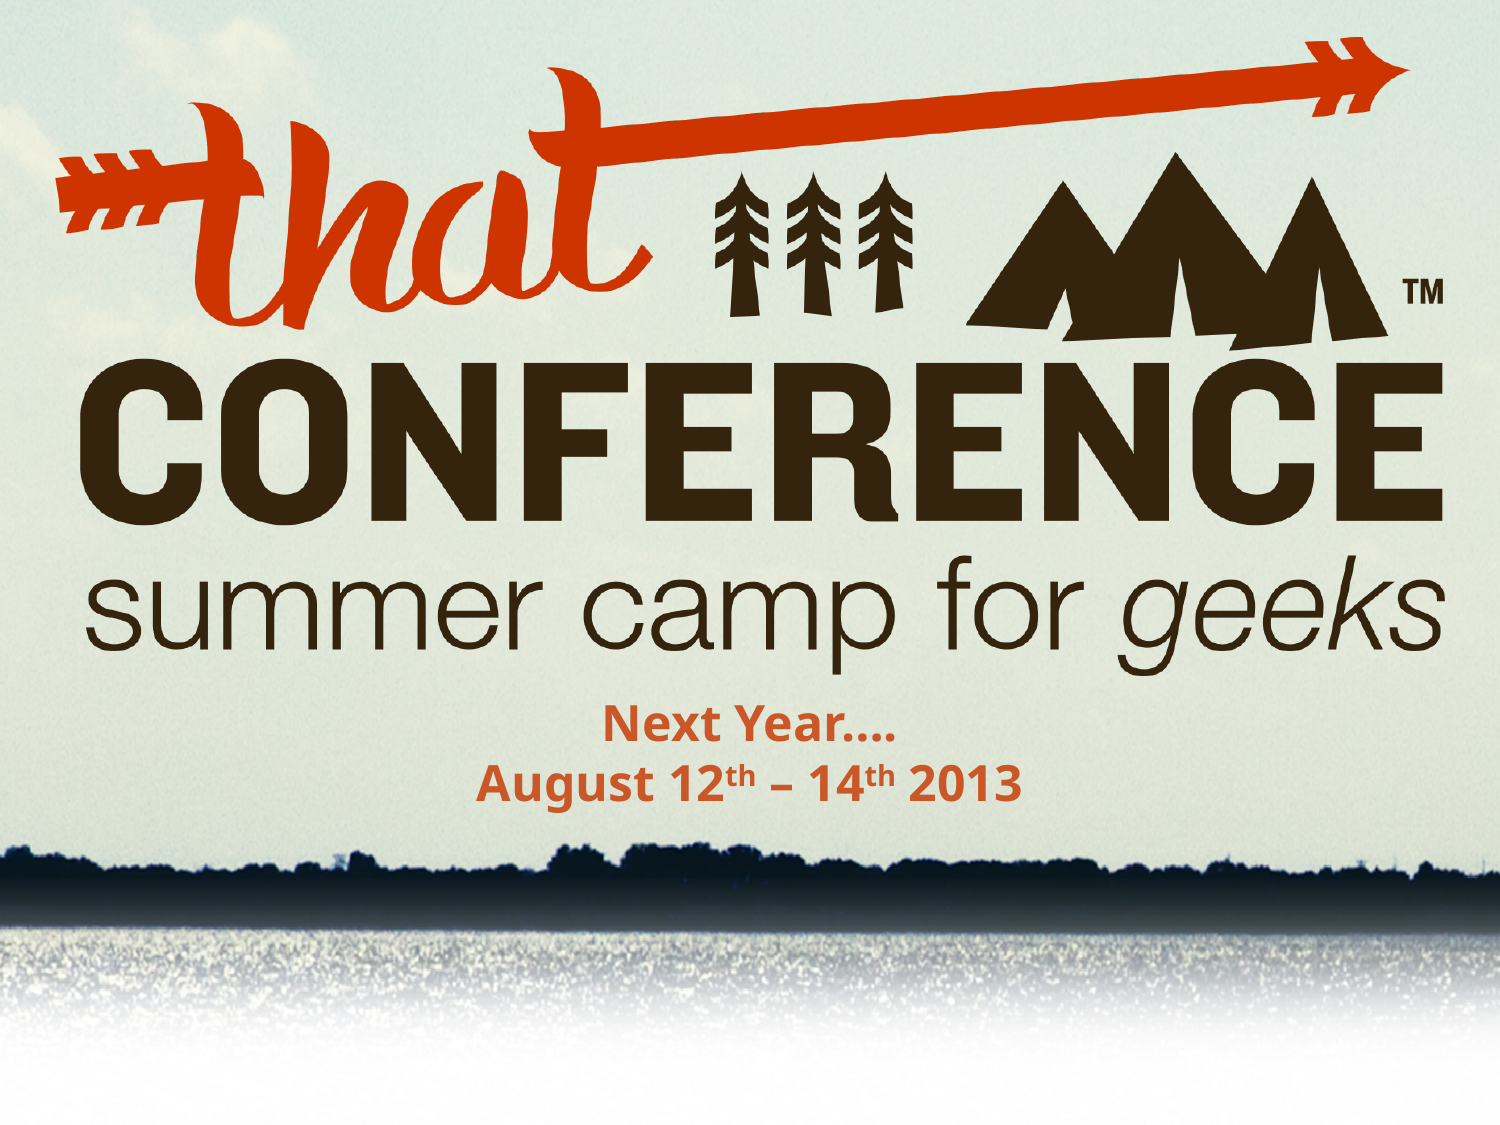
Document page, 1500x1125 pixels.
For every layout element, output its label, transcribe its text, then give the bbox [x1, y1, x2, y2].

text_box Next Year…. August 12th – 14th 2013 [0, 691, 1500, 812]
picture [0, 0, 1500, 691]
picture [0, 812, 1500, 1125]
